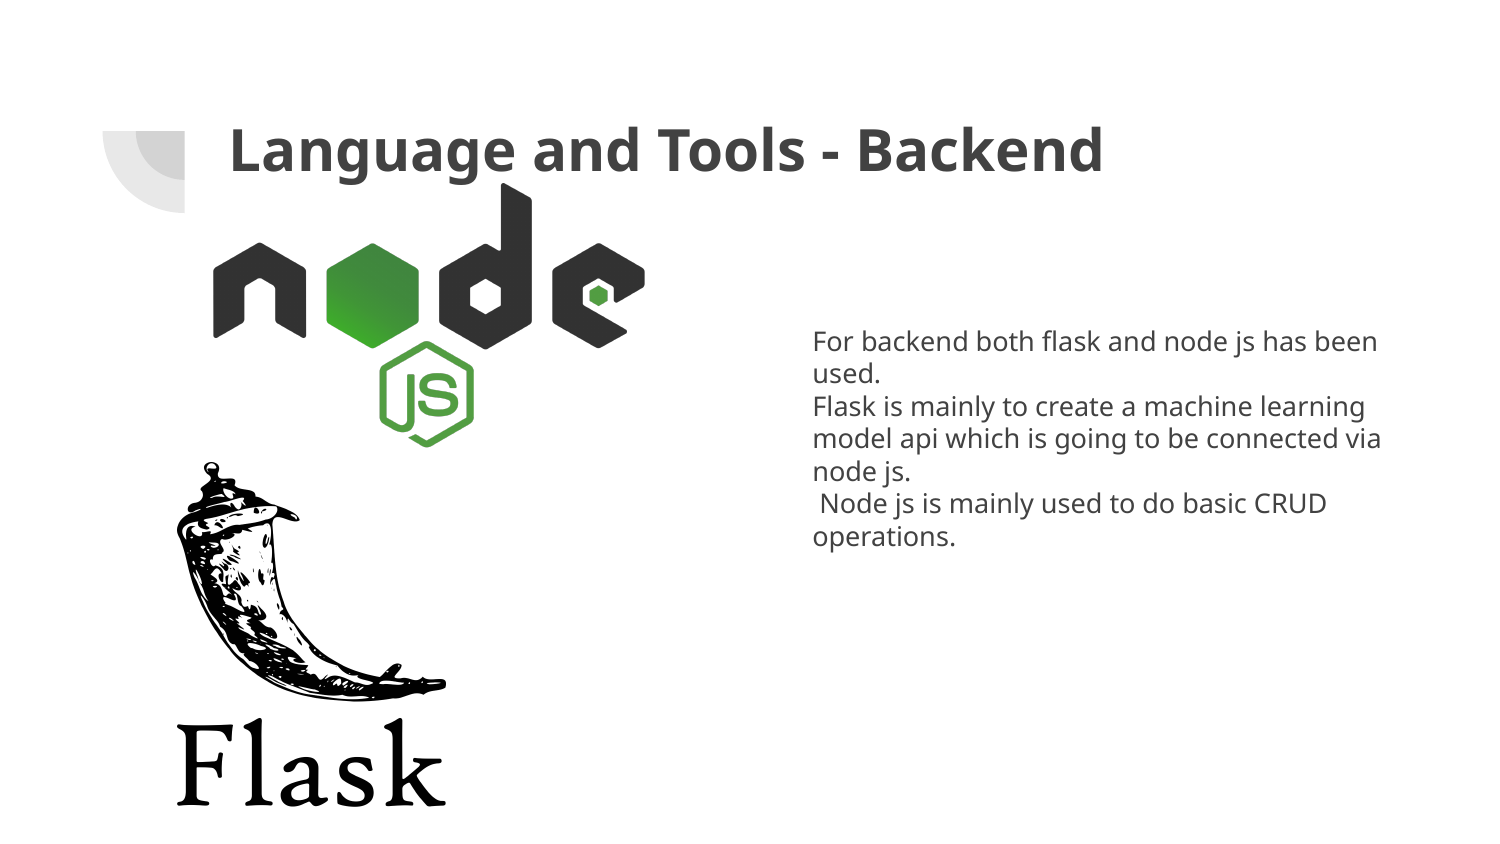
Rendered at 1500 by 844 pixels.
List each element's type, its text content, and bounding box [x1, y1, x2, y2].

picture [213, 183, 646, 448]
text_box For backend both flask and node js has been used. Flask is mainly to create a machine learning model api which is going to be connected via node js. Node js is mainly used to do basic CRUD operations. [797, 309, 1423, 600]
picture [177, 462, 446, 807]
title Language and Tools - Backend [213, 98, 1368, 263]
